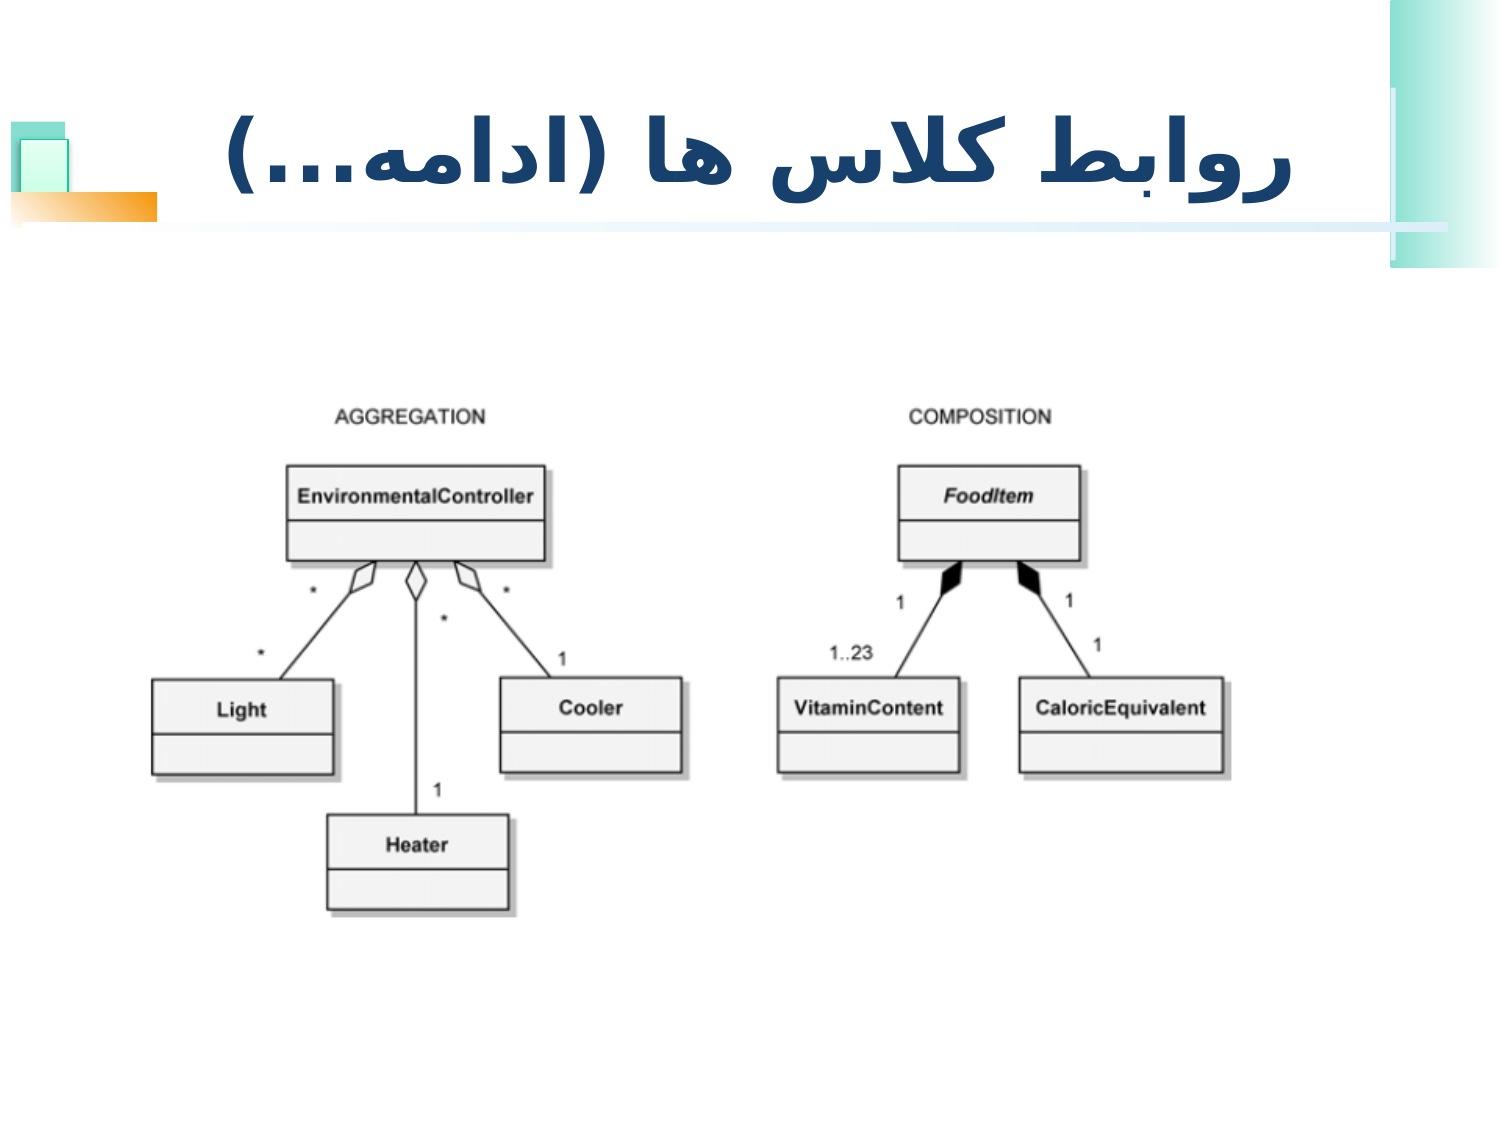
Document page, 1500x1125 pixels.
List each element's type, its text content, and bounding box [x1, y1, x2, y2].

title روابط کلاس ها (ادامه...) [46, 19, 1313, 208]
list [117, 374, 1278, 927]
